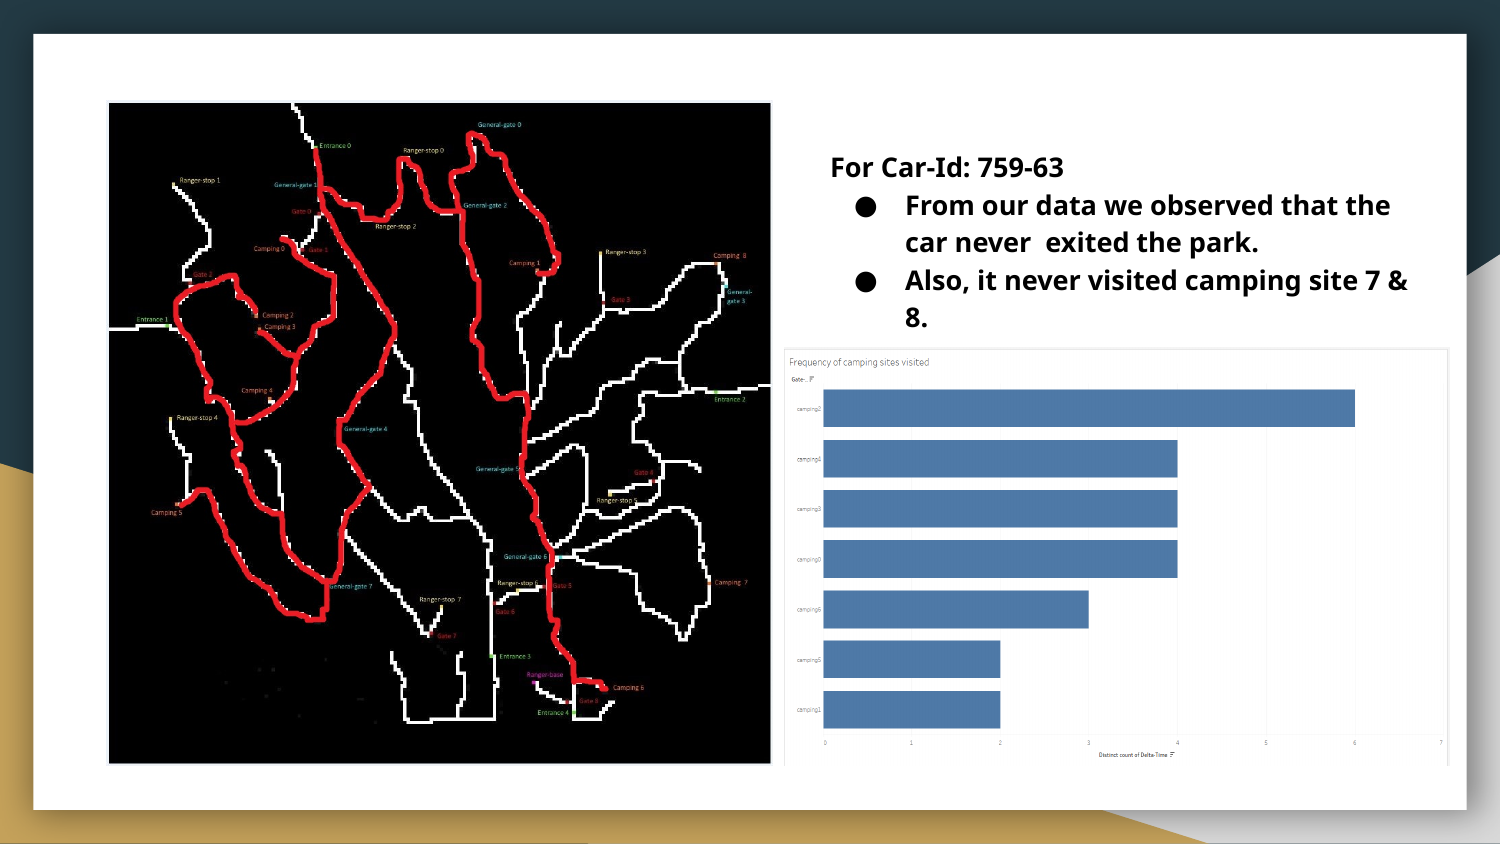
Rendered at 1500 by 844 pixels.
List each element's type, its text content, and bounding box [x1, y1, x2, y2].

text_box For Car-Id: 759-63 From our data we observed that the car never exited the park. Also, it never visited camping site 7 & 8. [815, 131, 1433, 346]
picture [106, 99, 773, 766]
picture [783, 347, 1450, 766]
